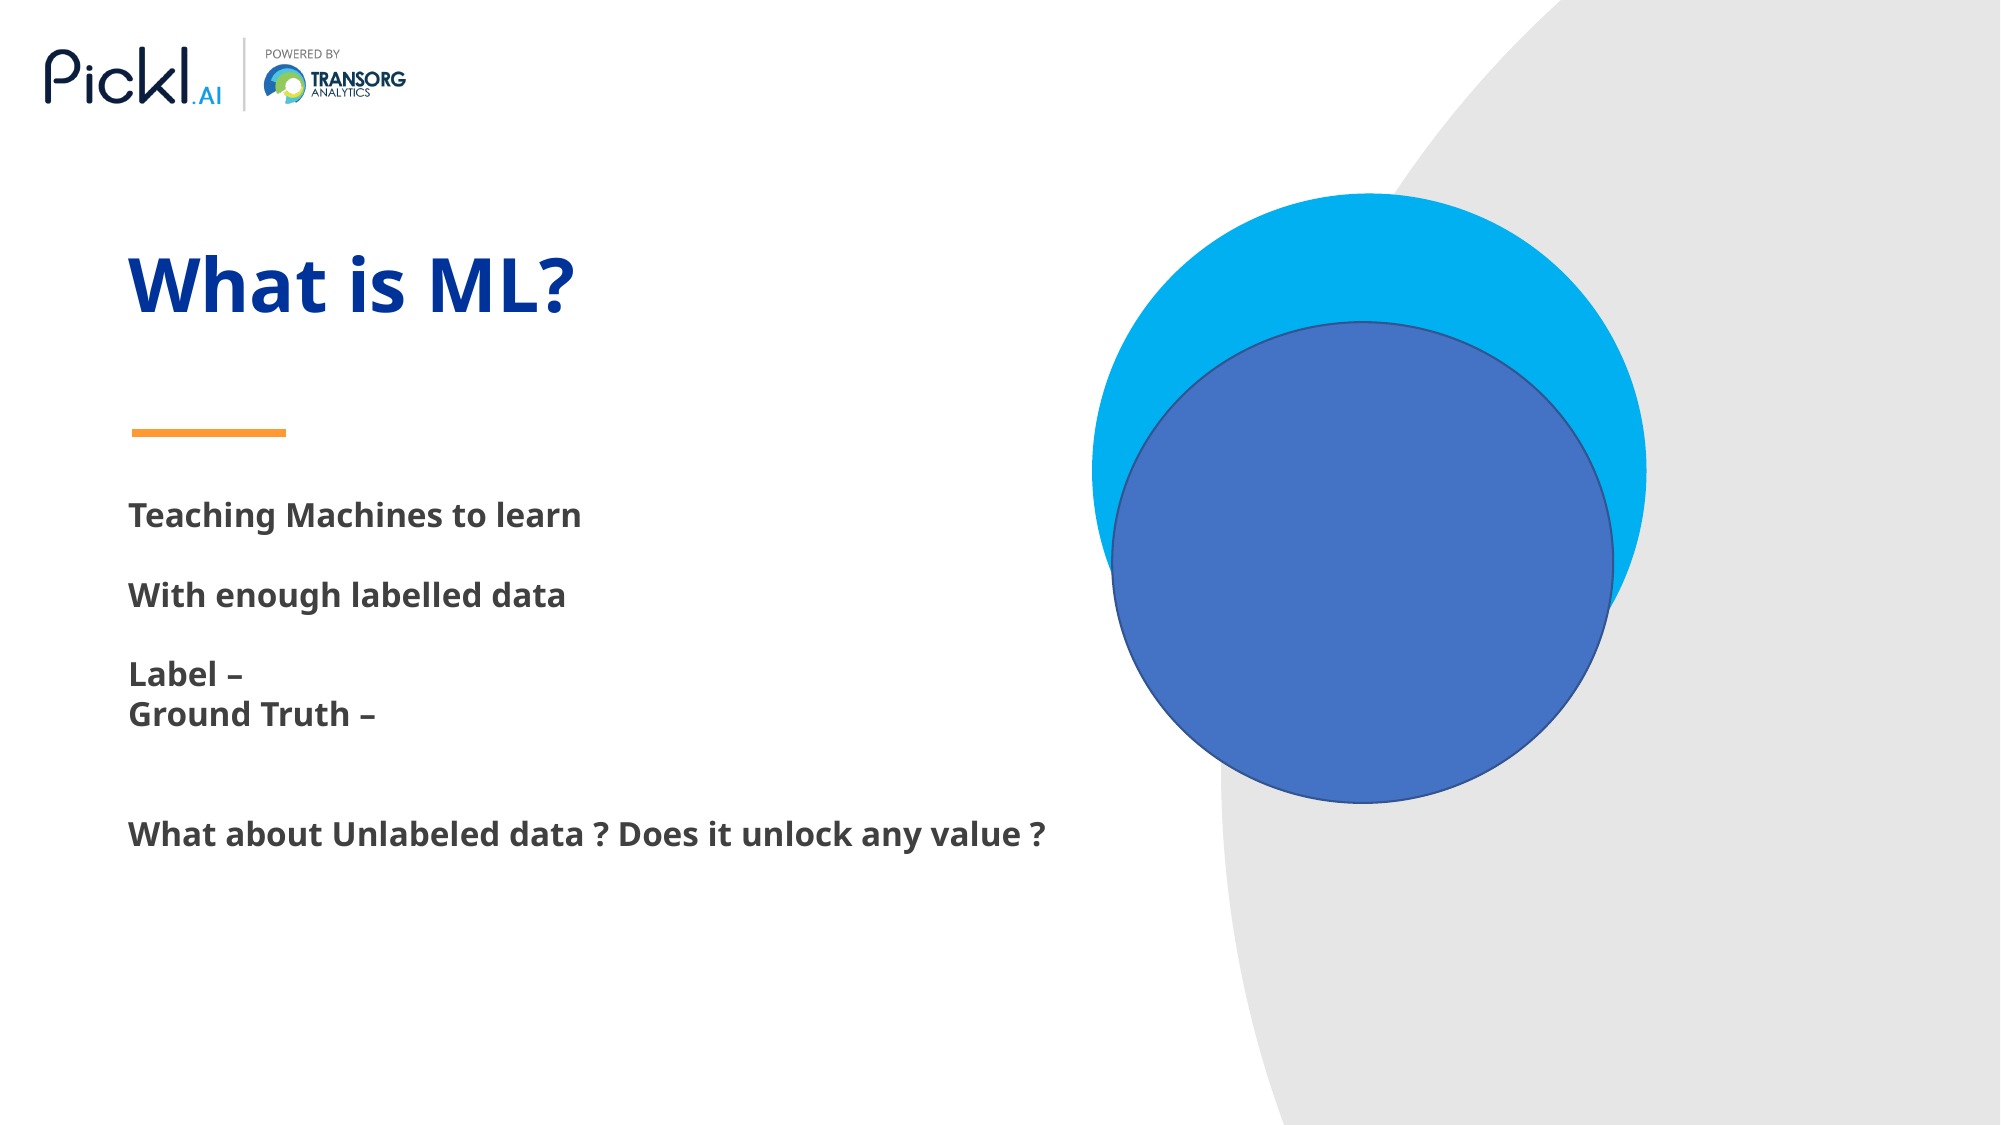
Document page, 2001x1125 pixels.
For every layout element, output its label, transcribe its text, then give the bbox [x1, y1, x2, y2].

picture [38, 31, 410, 117]
text_box What is ML? [113, 229, 732, 335]
text_box [1111, 321, 1615, 804]
text_box Teaching Machines to learn With enough labelled data Label – Ground Truth – What about Unlabeled data ? Does it unlock any value ? [113, 486, 1190, 901]
